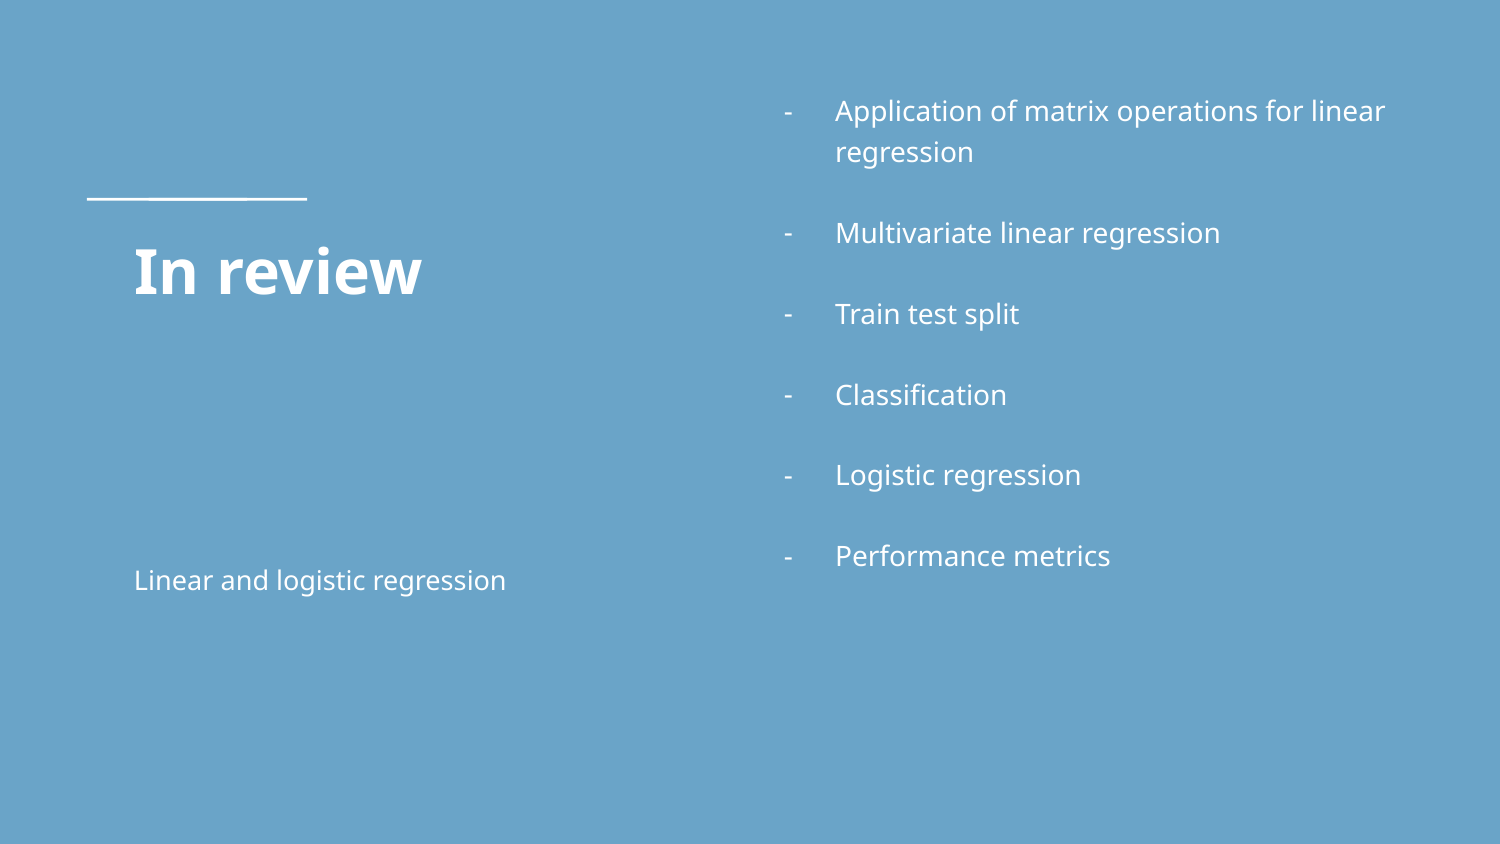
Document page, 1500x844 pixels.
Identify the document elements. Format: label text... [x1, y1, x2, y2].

subtitle Application of matrix operations for linear regression Multivariate linear regression Train test split Classification Logistic regression Performance metrics [745, 38, 1415, 801]
subtitle Linear and logistic regression [118, 543, 623, 669]
title In review [119, 216, 589, 466]
